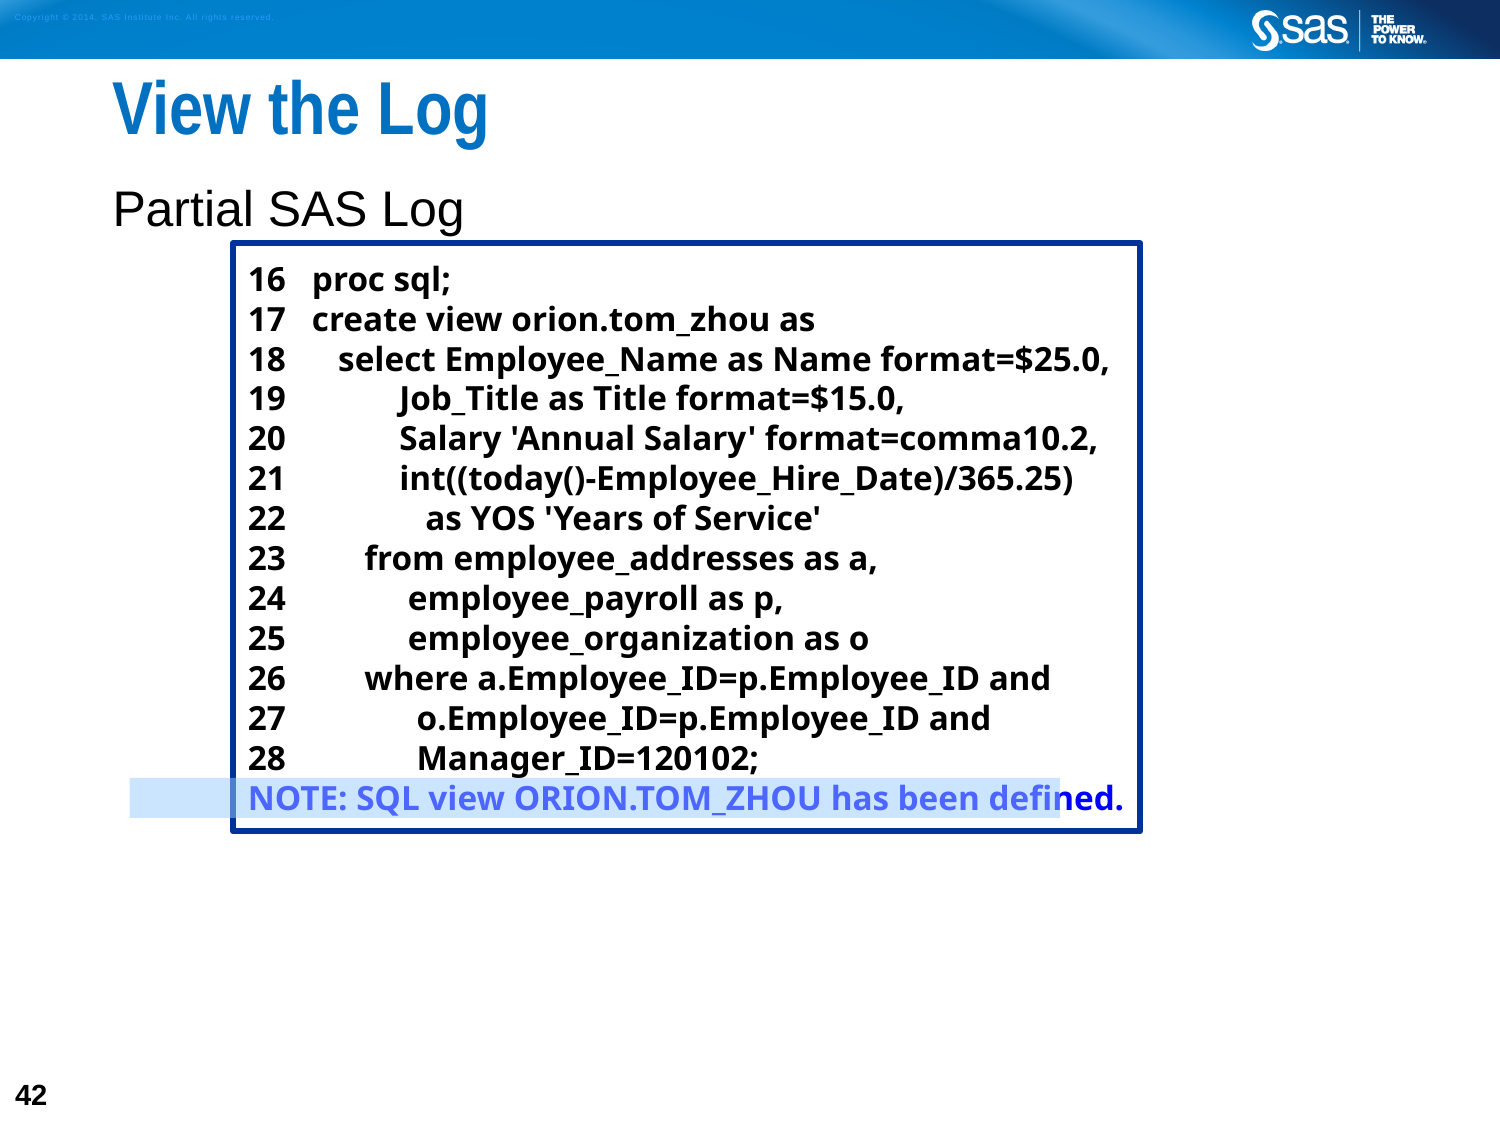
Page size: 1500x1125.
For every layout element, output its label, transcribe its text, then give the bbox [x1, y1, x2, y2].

picture [0, 0, 1500, 59]
title View the Log [112, 75, 1500, 187]
list Partial SAS Log [112, 176, 1400, 876]
